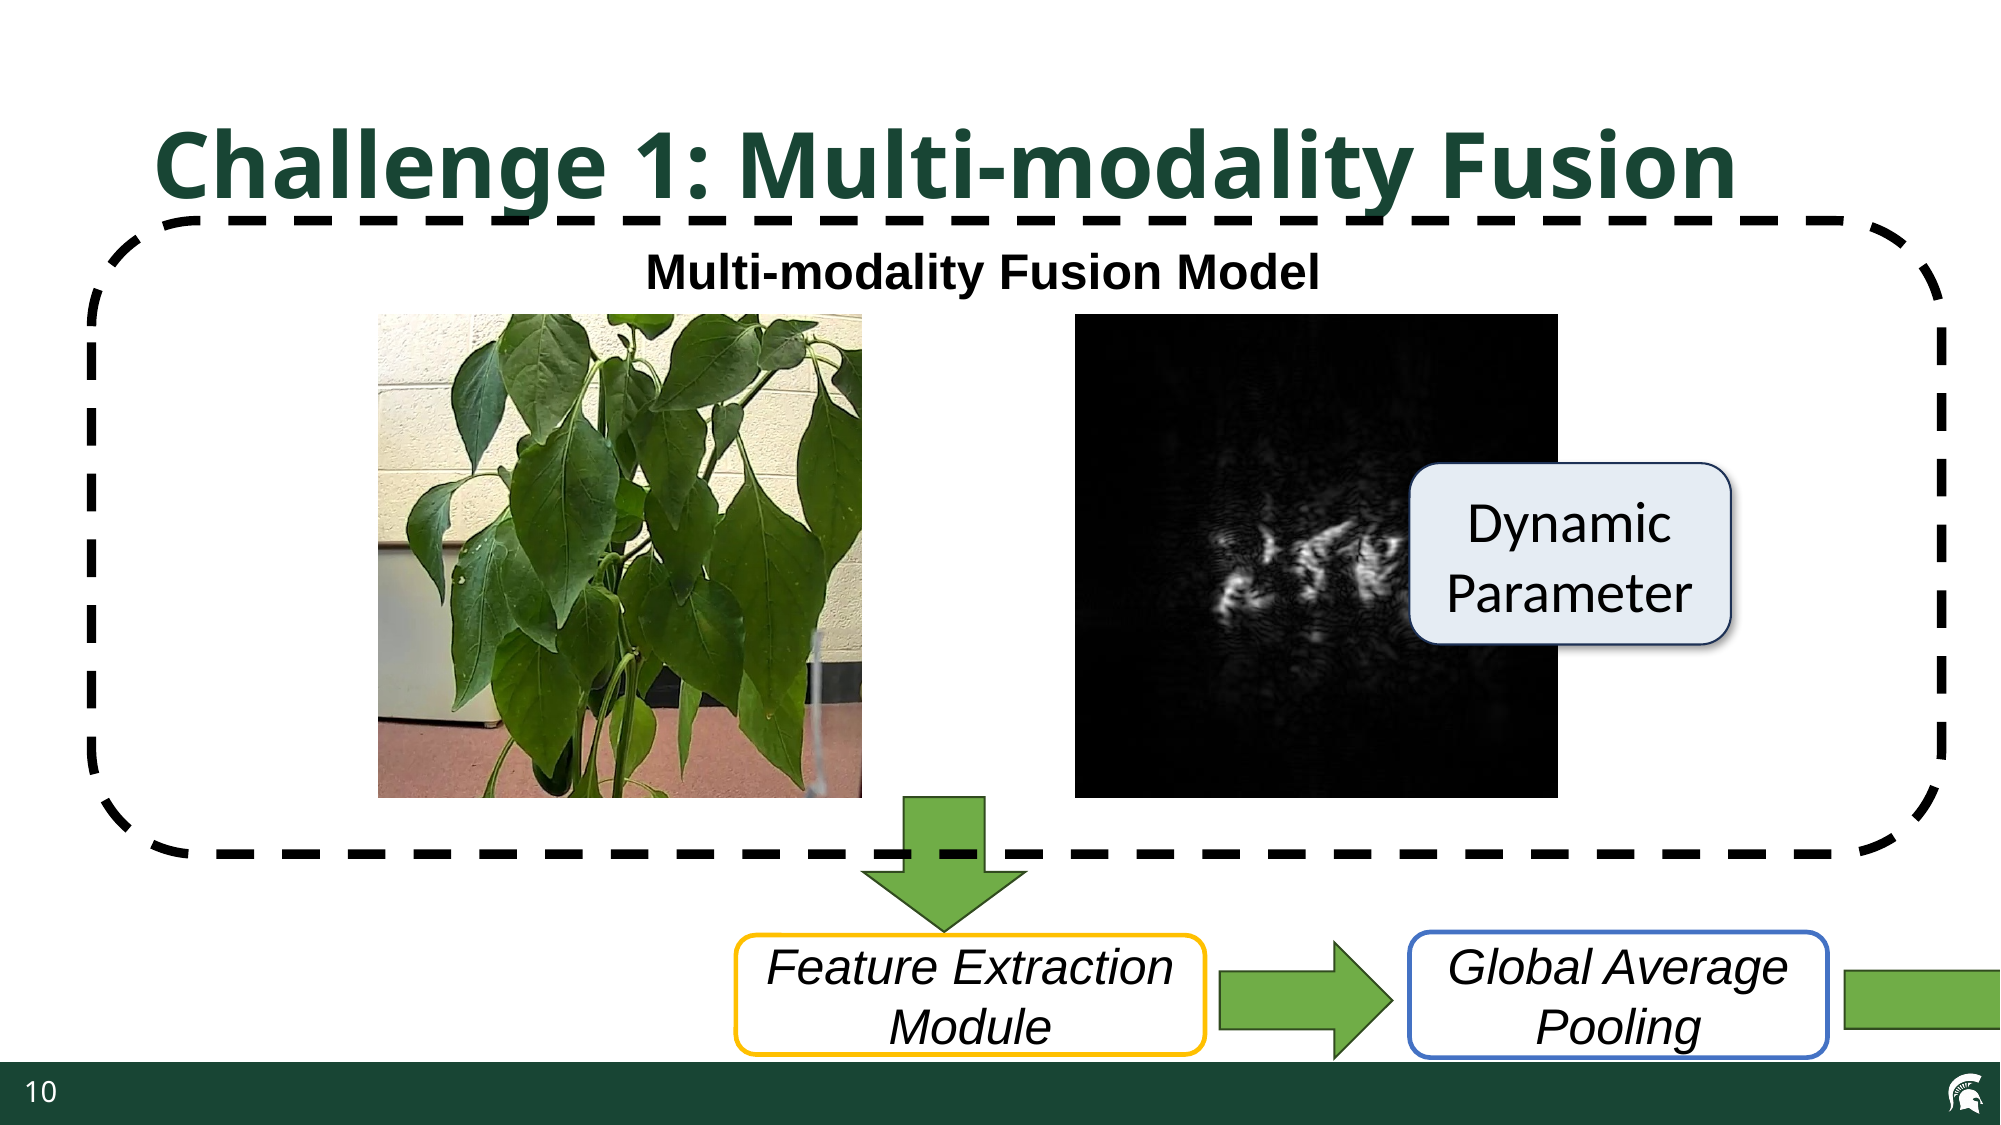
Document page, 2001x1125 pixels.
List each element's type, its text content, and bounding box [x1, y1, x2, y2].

slide_number 10 [0, 1063, 73, 1124]
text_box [57, 220, 1942, 855]
text_box [859, 855, 1029, 934]
text_box Feature Extraction Module [734, 934, 1206, 1056]
text_box Global Average Pooling [1408, 930, 1829, 1059]
title Challenge 1: Multi-modality Fusion [137, 59, 1863, 220]
text_box [1843, 969, 2000, 1030]
text_box [1218, 939, 1394, 1061]
